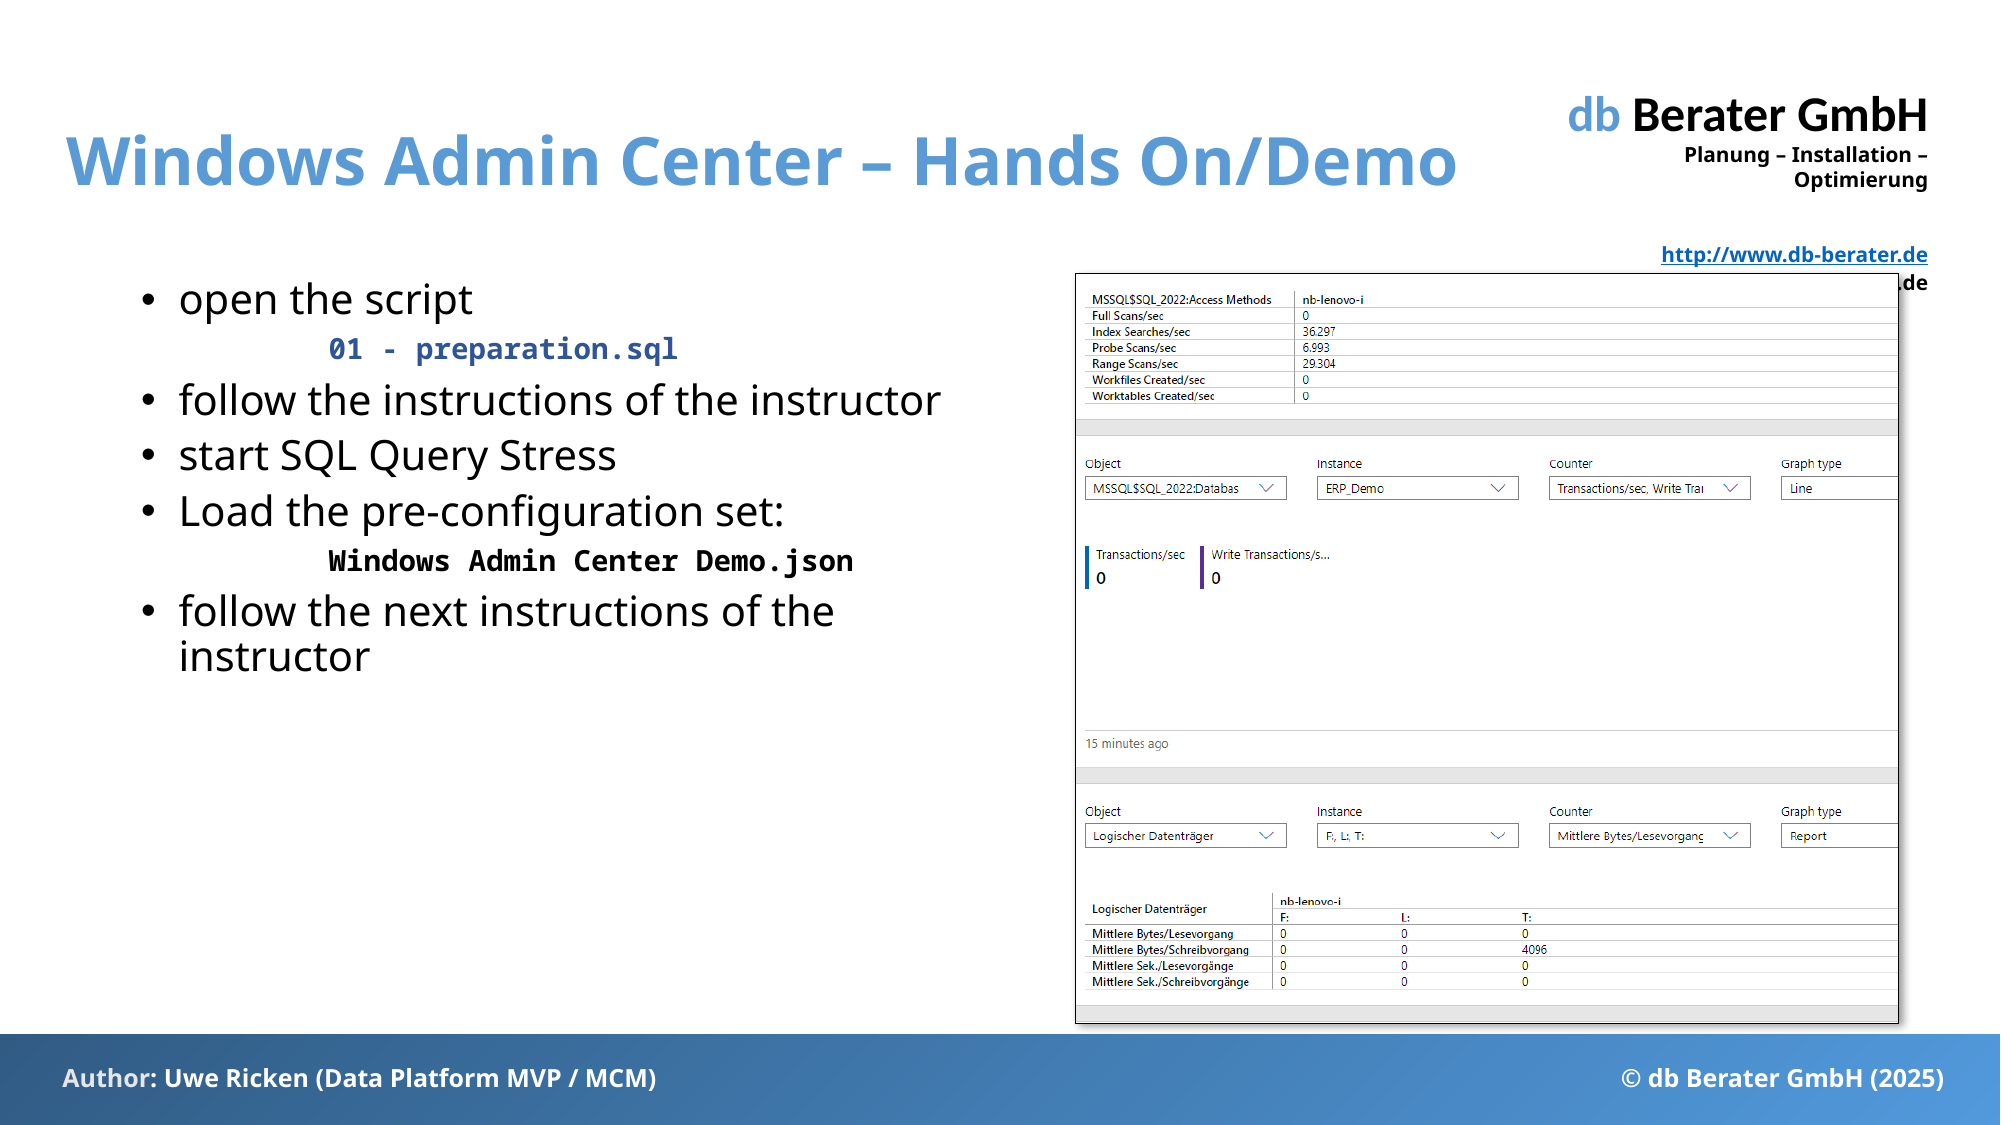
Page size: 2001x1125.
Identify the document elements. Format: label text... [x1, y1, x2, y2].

title Windows Admin Center – Hands On/Demo [54, 72, 1538, 256]
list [1075, 273, 1899, 1024]
list open the script 01 - preparation.sql follow the instructions of the instructor start SQL Query Stress Load the pre-configuration set: Windows Admin Center Demo.json follow the next instructions of the instructor [54, 273, 971, 1024]
